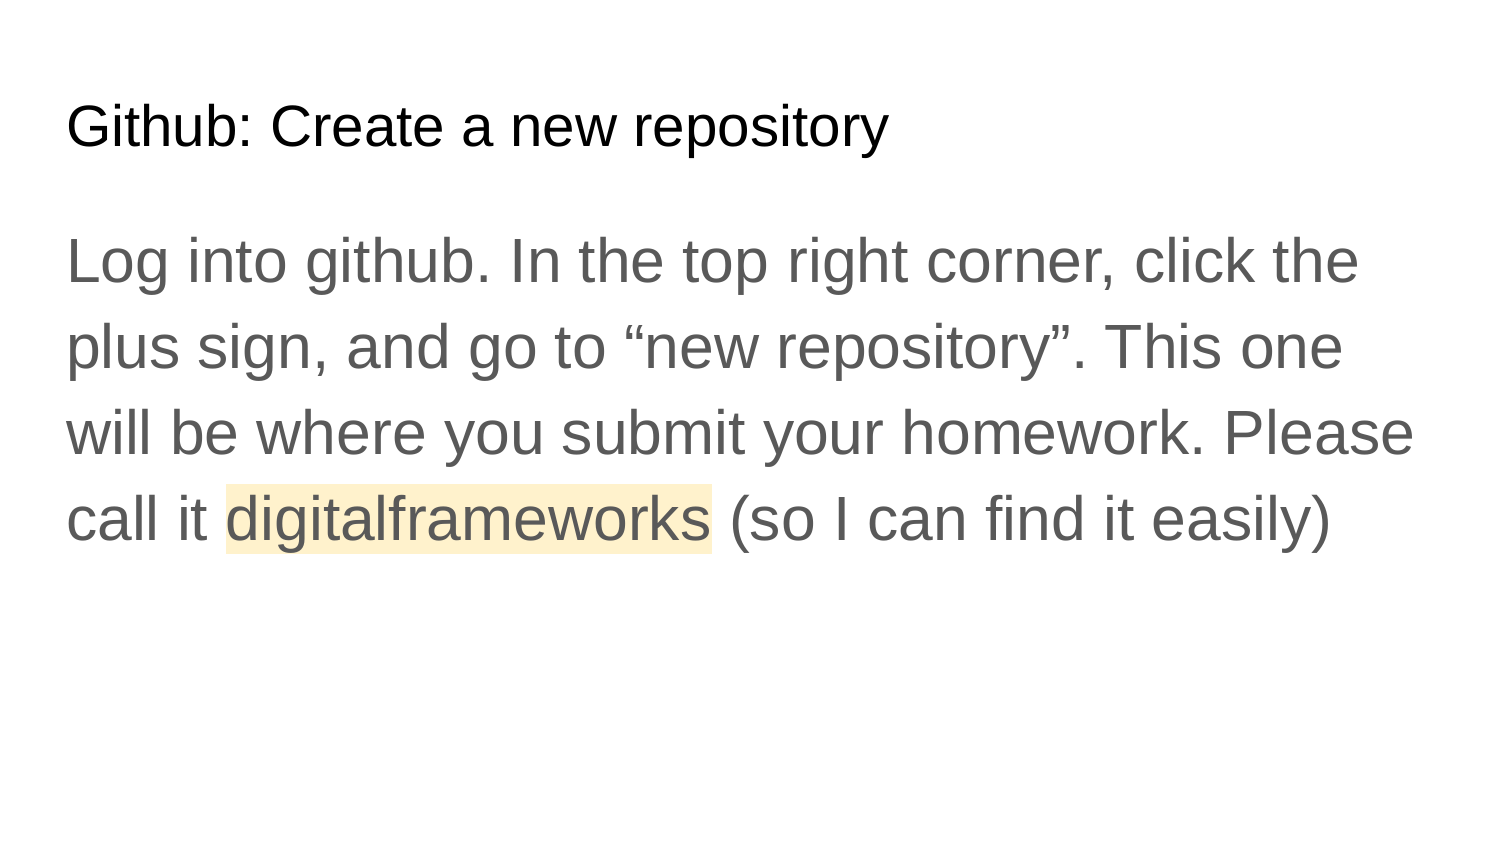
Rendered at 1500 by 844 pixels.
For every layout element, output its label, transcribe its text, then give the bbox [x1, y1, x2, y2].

list Log into github. In the top right corner, click the plus sign, and go to “new repository”. This one will be where you submit your homework. Please call it digitalframeworks (so I can find it easily) [51, 193, 1449, 762]
title Github: Create a new repository [51, 72, 1449, 167]
